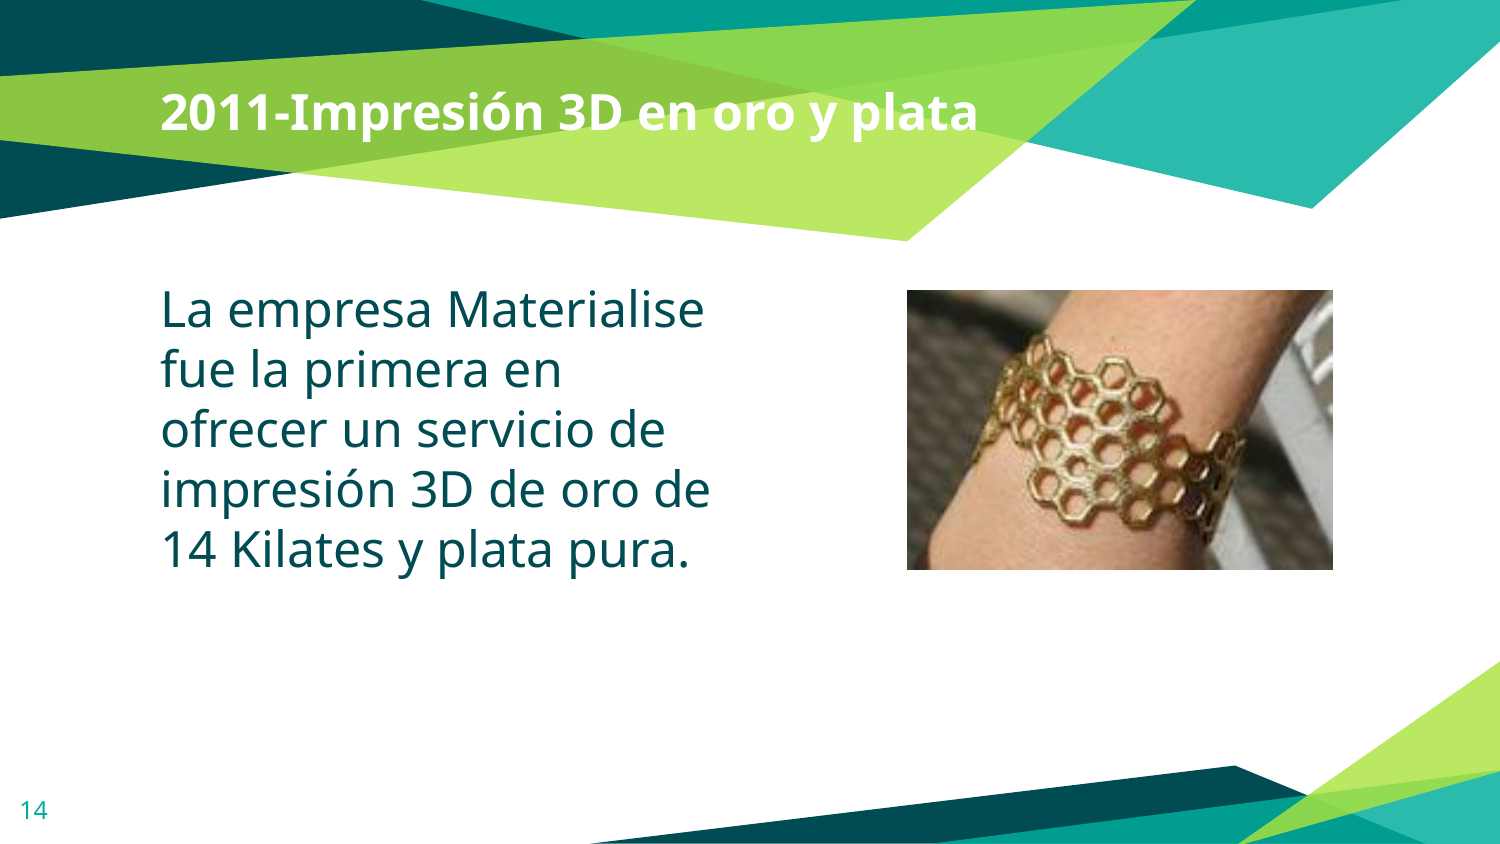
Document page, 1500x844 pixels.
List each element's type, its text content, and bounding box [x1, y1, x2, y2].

list La empresa Materialise fue la primera en ofrecer un servicio de impresión 3D de oro de 14 Kilates y plata pura. [145, 262, 760, 808]
picture [907, 290, 1333, 570]
title 2011-Impresión 3D en oro y plata [145, 65, 1355, 206]
slide_number ‹#› [4, 779, 95, 844]
